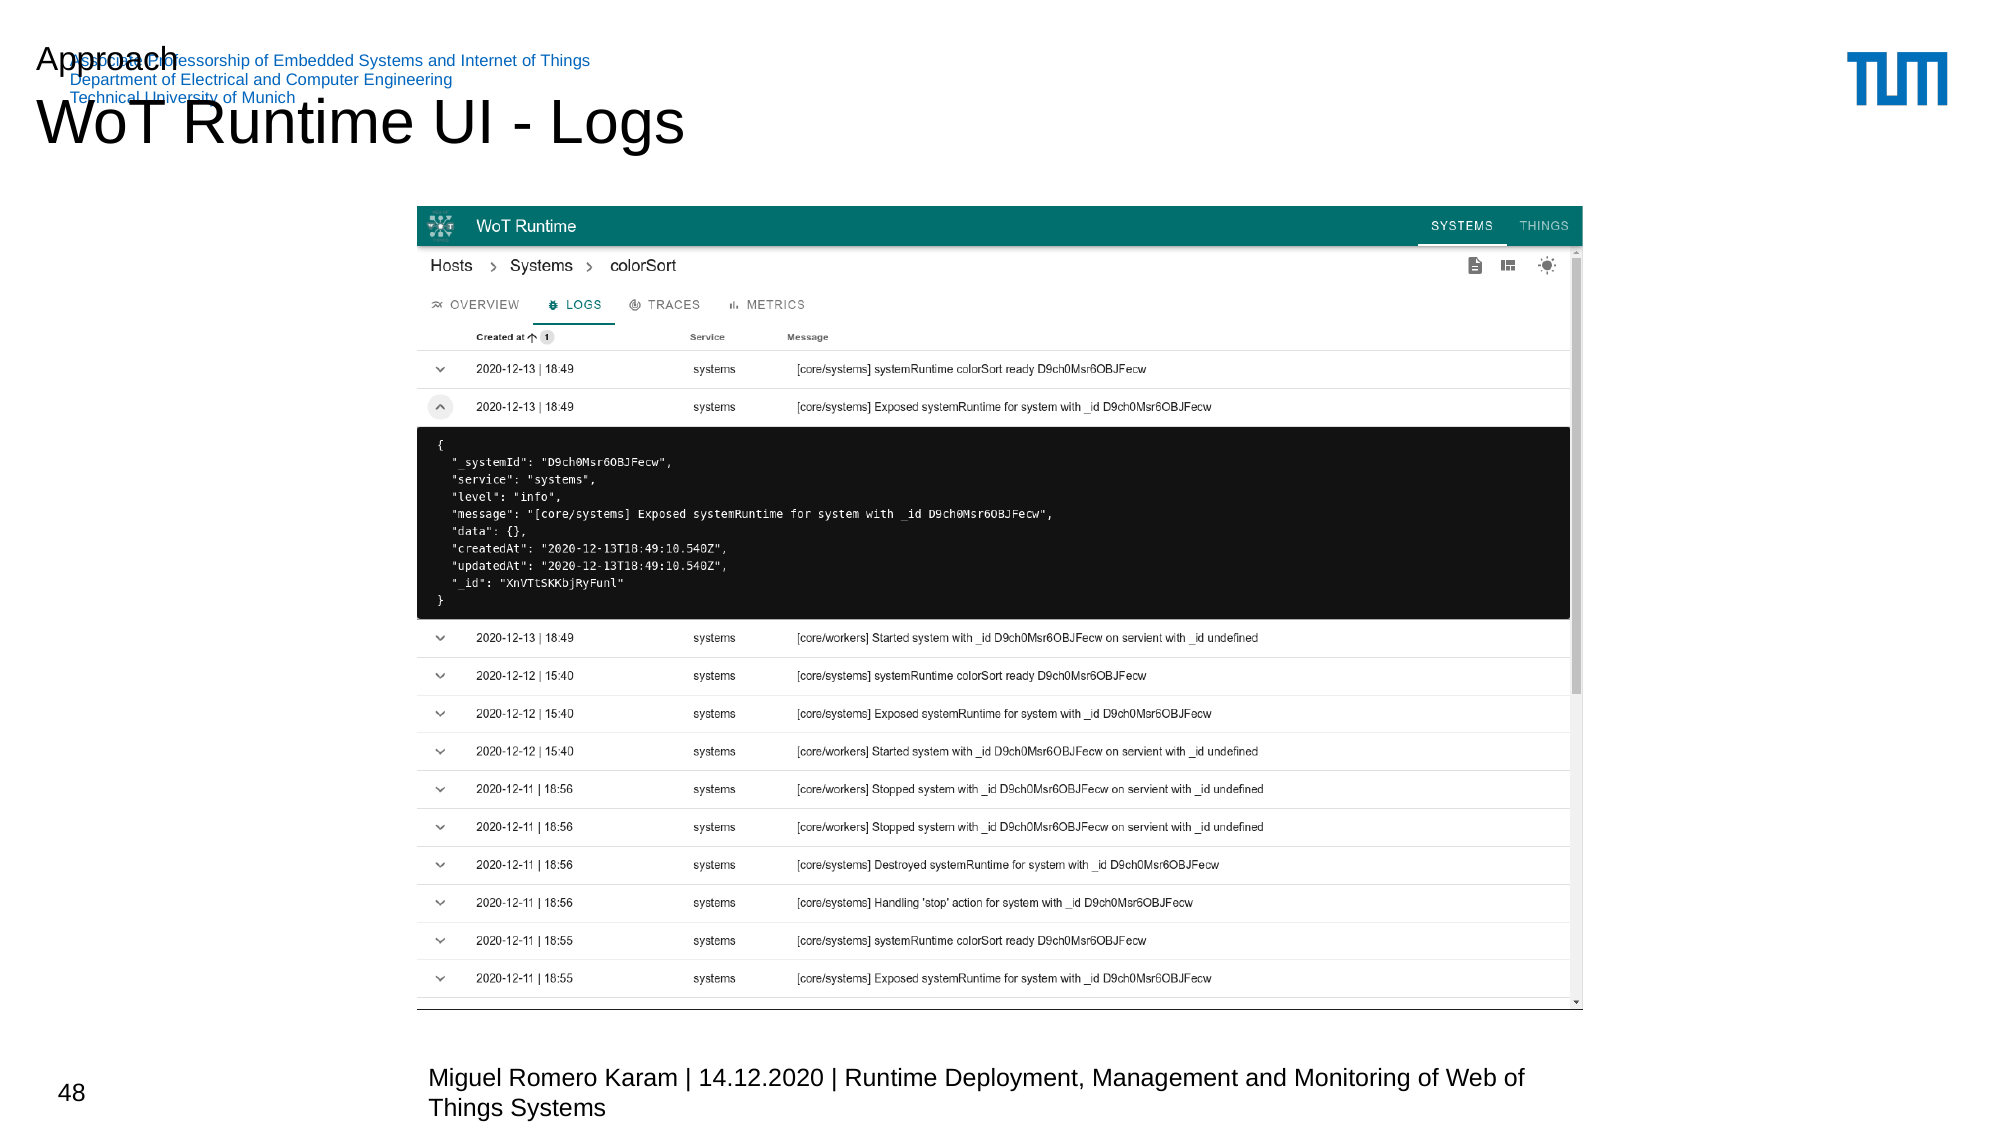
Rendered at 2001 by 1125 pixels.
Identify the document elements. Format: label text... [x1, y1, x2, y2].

footer Miguel Romero Karam | 14.12.2020 | Runtime Deployment, Management and Monitoring of Web of Things Systems [428, 1061, 1572, 1122]
title Approach WoT Runtime UI - Logs [36, 34, 1968, 102]
picture [1801, 0, 2000, 158]
slide_number ‹#› [36, 1061, 108, 1122]
picture [416, 206, 1584, 1010]
